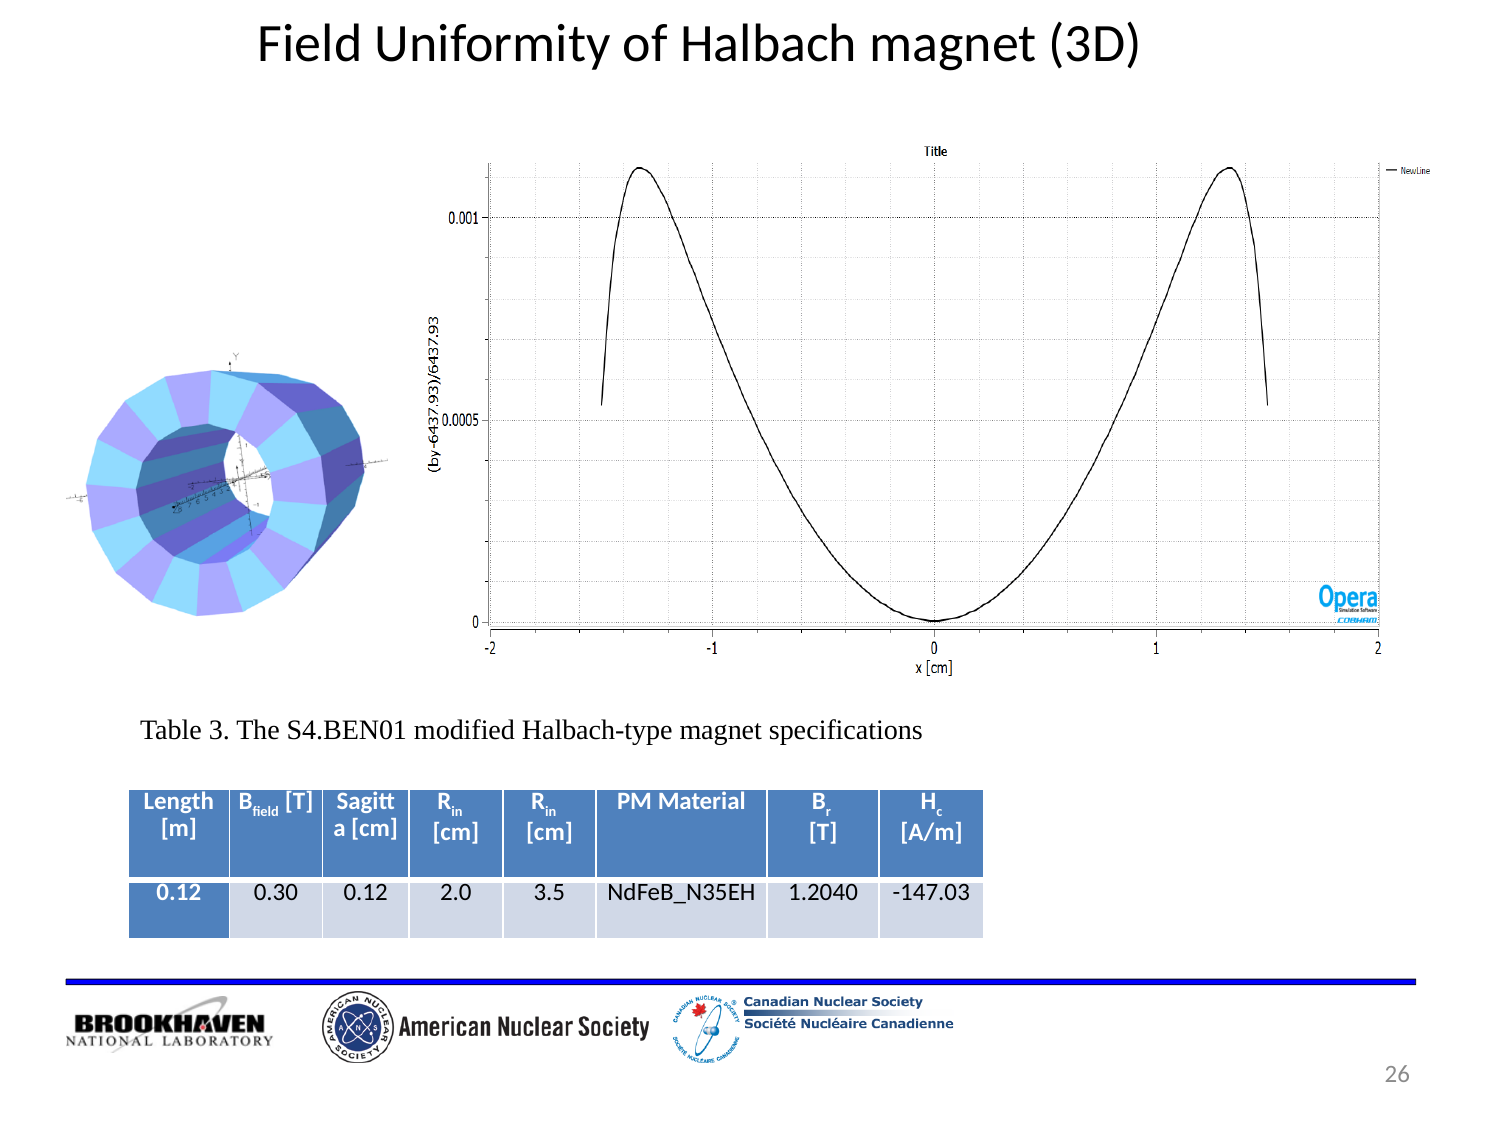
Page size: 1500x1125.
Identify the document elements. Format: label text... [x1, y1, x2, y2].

picture [65, 352, 388, 622]
table_header Length [m] [129, 790, 229, 877]
table_header PM Material [597, 790, 766, 877]
table_cell -147.03 [880, 883, 983, 938]
table_cell 0.30 [230, 883, 322, 938]
table_cell 1.2040 [768, 883, 878, 938]
table_header Br [T] [768, 790, 878, 877]
table_cell NdFeB_N35EH [597, 883, 766, 938]
text_box Table 3. The S4.BEN01 modified Halbach-type magnet specifications [128, 705, 984, 751]
table_header Rin [cm] [410, 790, 502, 877]
table_header Rin [cm] [504, 790, 595, 877]
table_cell 2.0 [410, 883, 502, 938]
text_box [65, 978, 1417, 1064]
table_header Hc [A/m] [880, 790, 983, 877]
title Field Uniformity of Halbach magnet (3D) [24, 0, 1375, 80]
table_header Sagitta [cm] [323, 790, 408, 877]
slide_number 26 [1074, 1042, 1425, 1103]
picture [424, 143, 1431, 676]
table_cell 3.5 [504, 883, 595, 938]
table_cell 0.12 [323, 883, 408, 938]
table_cell 0.12 [129, 883, 229, 938]
table_header Bfield [T] [230, 790, 322, 877]
